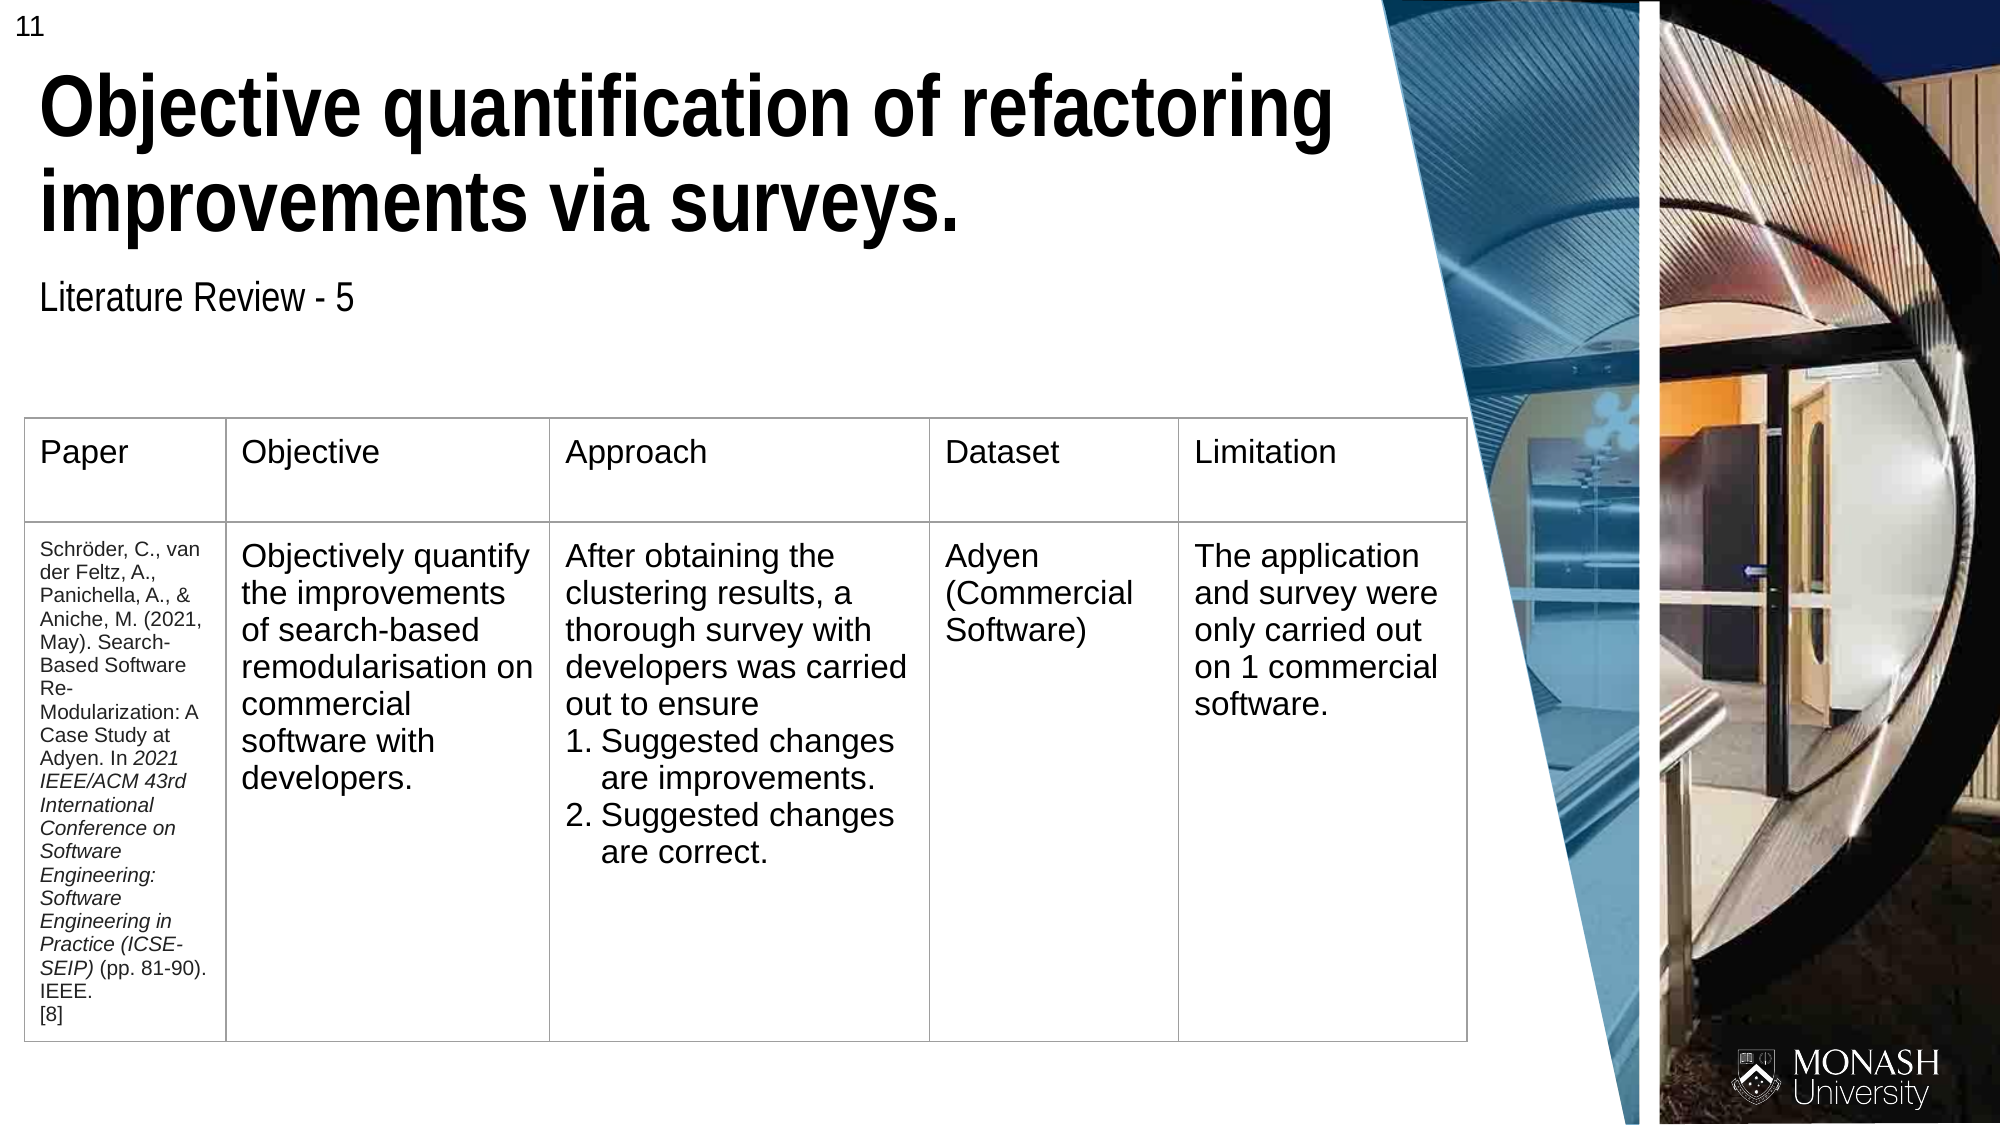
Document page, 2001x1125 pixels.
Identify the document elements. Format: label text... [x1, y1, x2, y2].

picture [1546, 759, 1639, 763]
text_box [1468, 683, 2000, 759]
text_box [1468, 461, 2000, 474]
picture [1383, 0, 2001, 1125]
table_header Approach [550, 419, 929, 474]
text_box Literature Review - 5 [24, 267, 1295, 334]
table_header Objective [227, 419, 549, 474]
table_header Dataset [930, 419, 1178, 474]
text_box [24, 474, 2000, 550]
table_header Paper [25, 419, 225, 474]
picture [1501, 550, 1639, 683]
table_cell After obtaining the clustering results, a thorough survey with developers was carried out to ensure Suggested changes are improvements. Suggested changes are correct. [550, 550, 929, 1041]
text_box [1468, 763, 2000, 839]
table_header Limitation [1179, 419, 1466, 474]
list Objective quantification of refactoring improvements via surveys. [24, 53, 1394, 175]
picture [1564, 839, 1639, 1125]
table_cell Objectively quantify the improvements of search-based remodularisation on commercial software with developers. [227, 550, 549, 1041]
table_cell Adyen (Commercial Software) [930, 550, 1178, 1041]
table_cell Schröder, C., van der Feltz, A., Panichella, A., & Aniche, M. (2021, May). Search-Based Software Re-Modularization: A Case Study at Adyen. In 2021 IEEE/ACM 43rd International Conference on Software Engineering: Software Engineering in Practice (ICSE-SEIP) (pp. 81-90). IEEE. [8] [25, 550, 225, 1041]
table_cell The application and survey were only carried out on 1 commercial software. [1179, 550, 1466, 1041]
